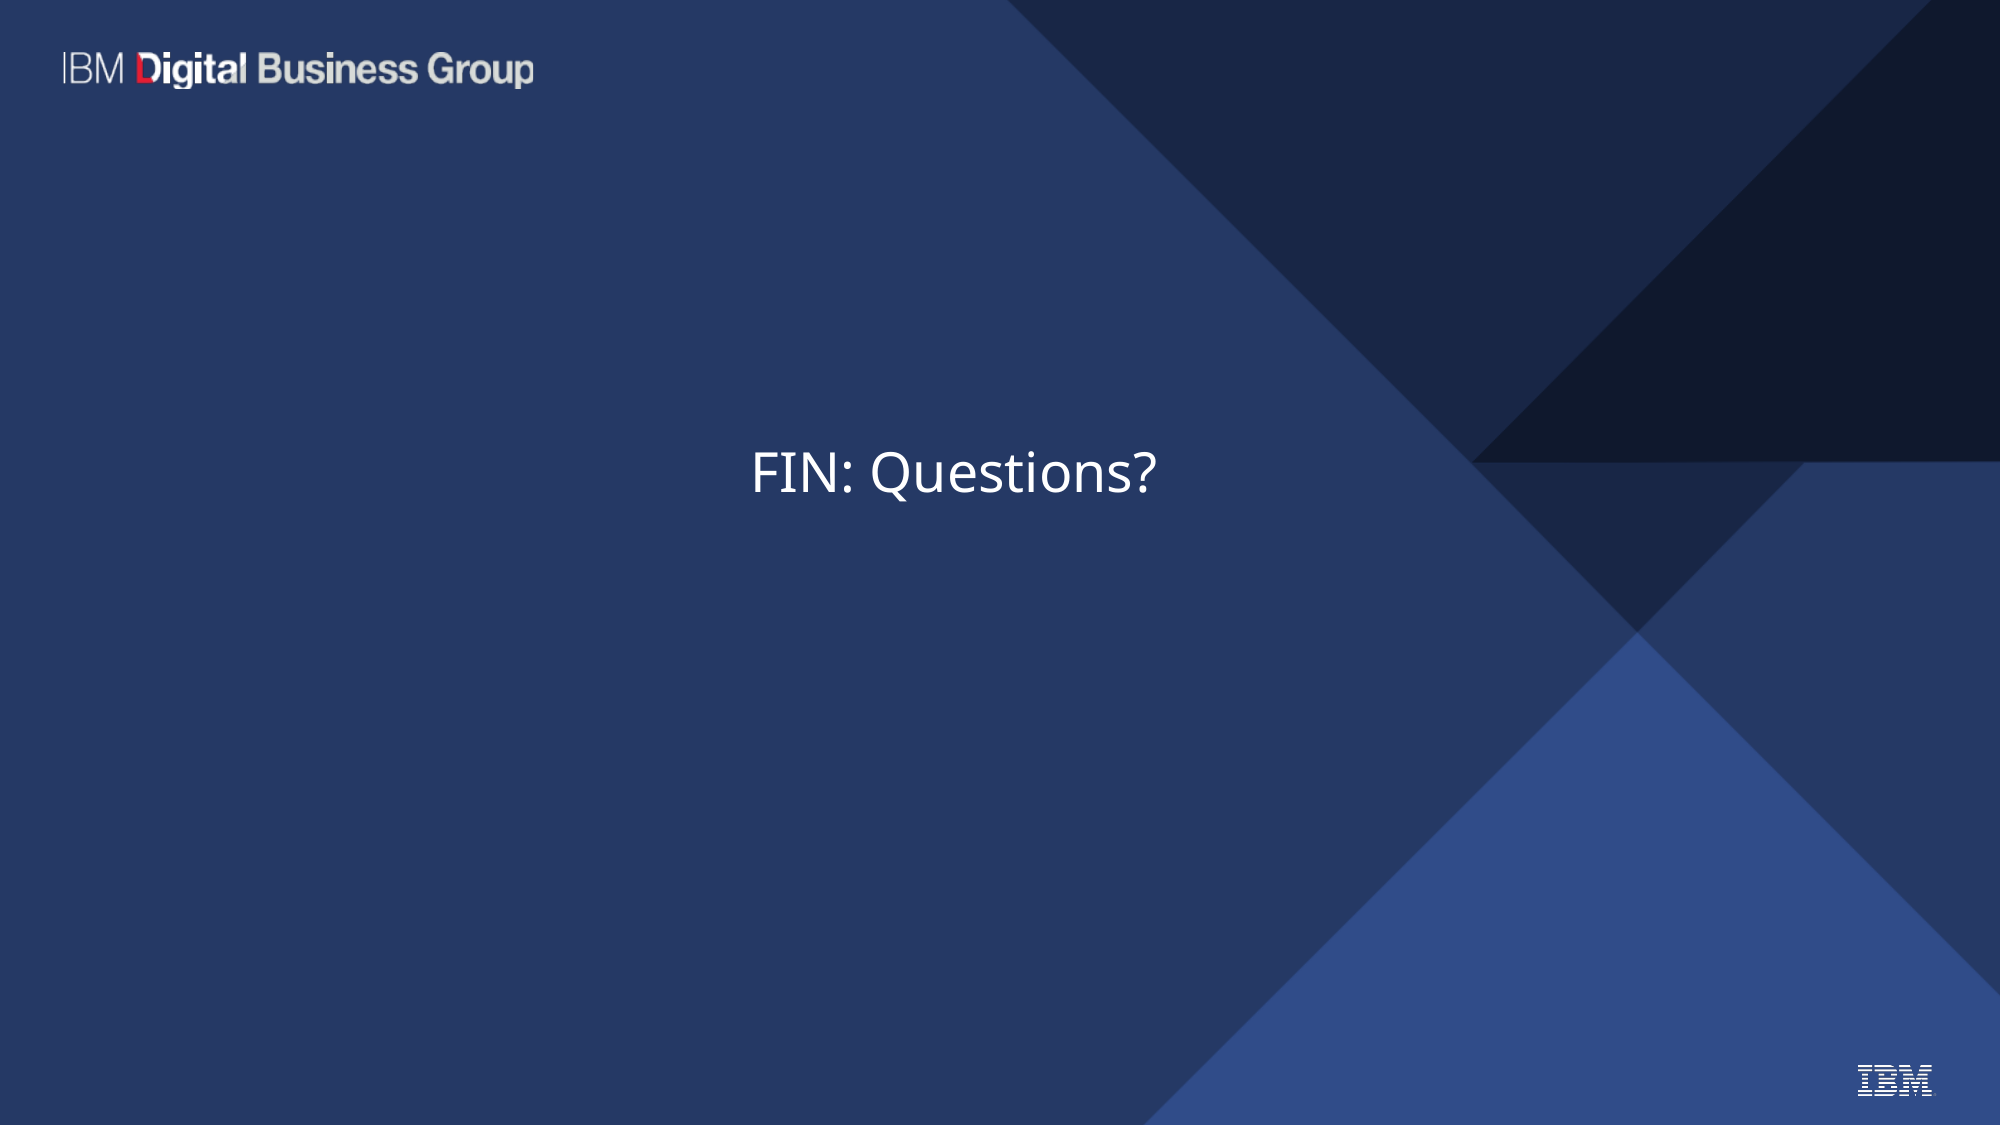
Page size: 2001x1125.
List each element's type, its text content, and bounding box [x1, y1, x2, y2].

title FIN: Questions? [646, 444, 1262, 506]
